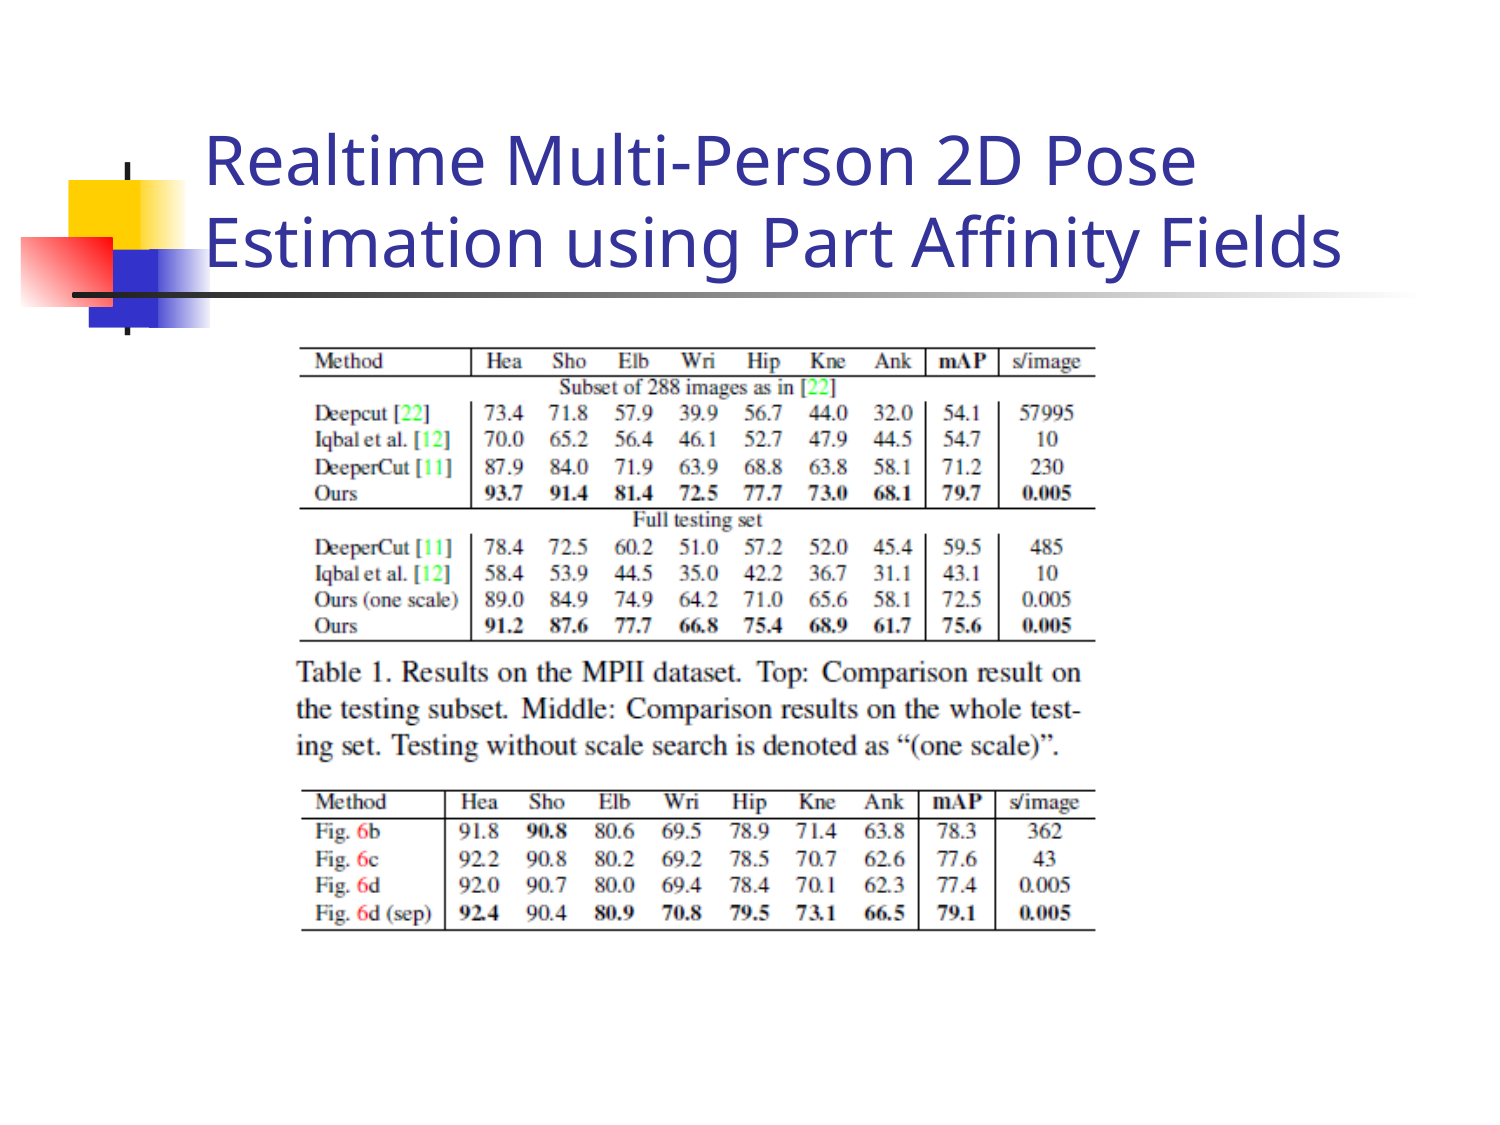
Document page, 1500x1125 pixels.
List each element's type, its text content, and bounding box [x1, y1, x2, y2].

title Realtime Multi-Person 2D Pose Estimation using Part Affinity Fields [188, 101, 1468, 289]
picture [293, 332, 1101, 948]
